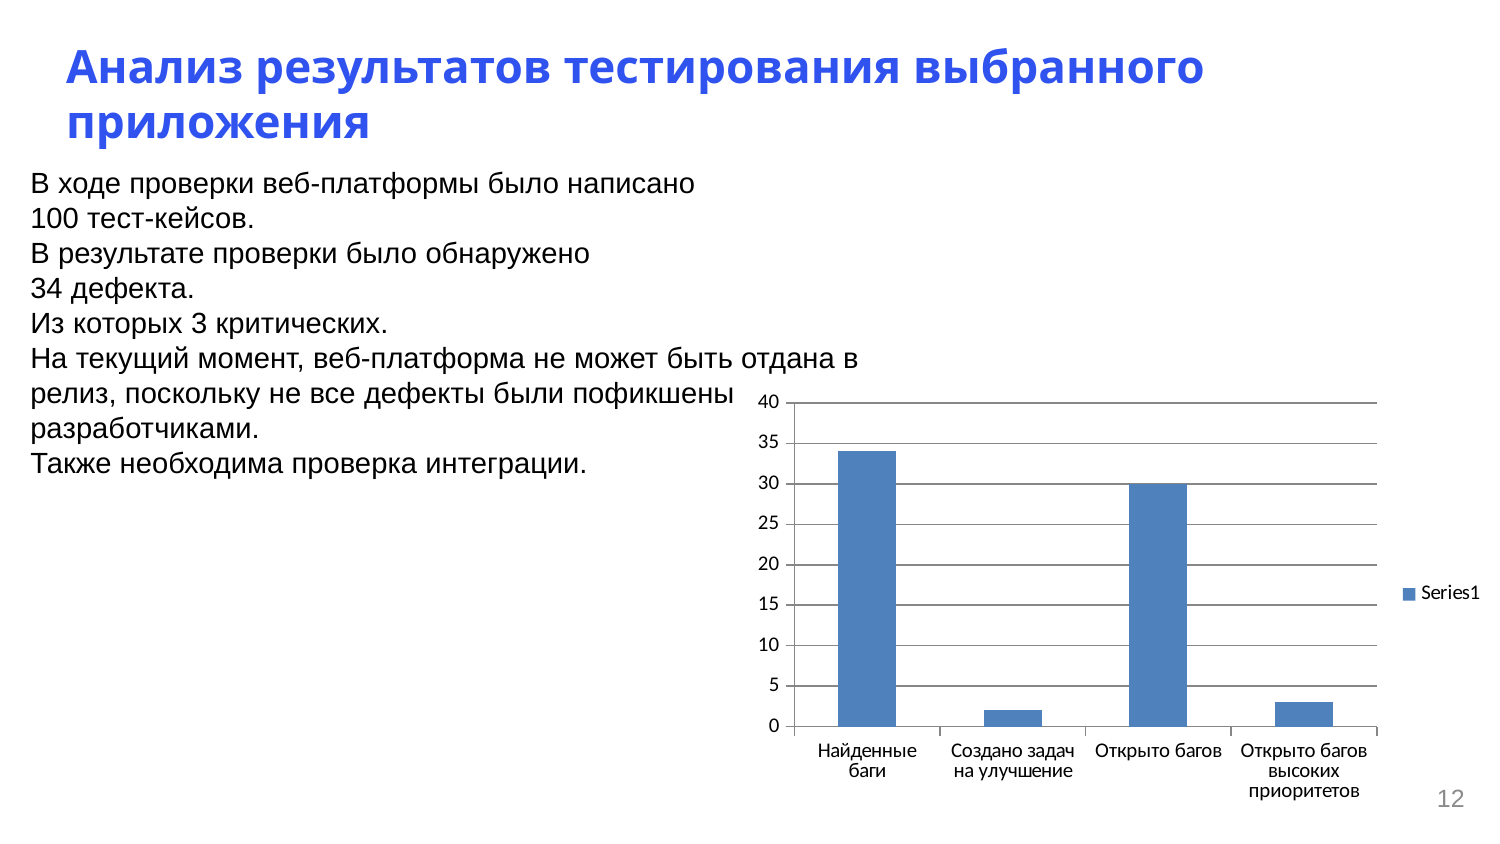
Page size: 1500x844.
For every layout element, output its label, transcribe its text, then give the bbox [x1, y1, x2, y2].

title Анализ результатов тестирования выбранного приложения [51, 23, 1449, 117]
text_box В ходе проверки веб-платформы было написано 100 тест-кейсов. В результате проверки было обнаружено 34 дефекта. Из которых 3 критических. На текущий момент, веб-платформа не может быть отдана в релиз, поскольку не все дефекты были пофикшены разработчиками. Также необходима проверка интеграции. [15, 156, 882, 487]
chart [749, 369, 1500, 820]
